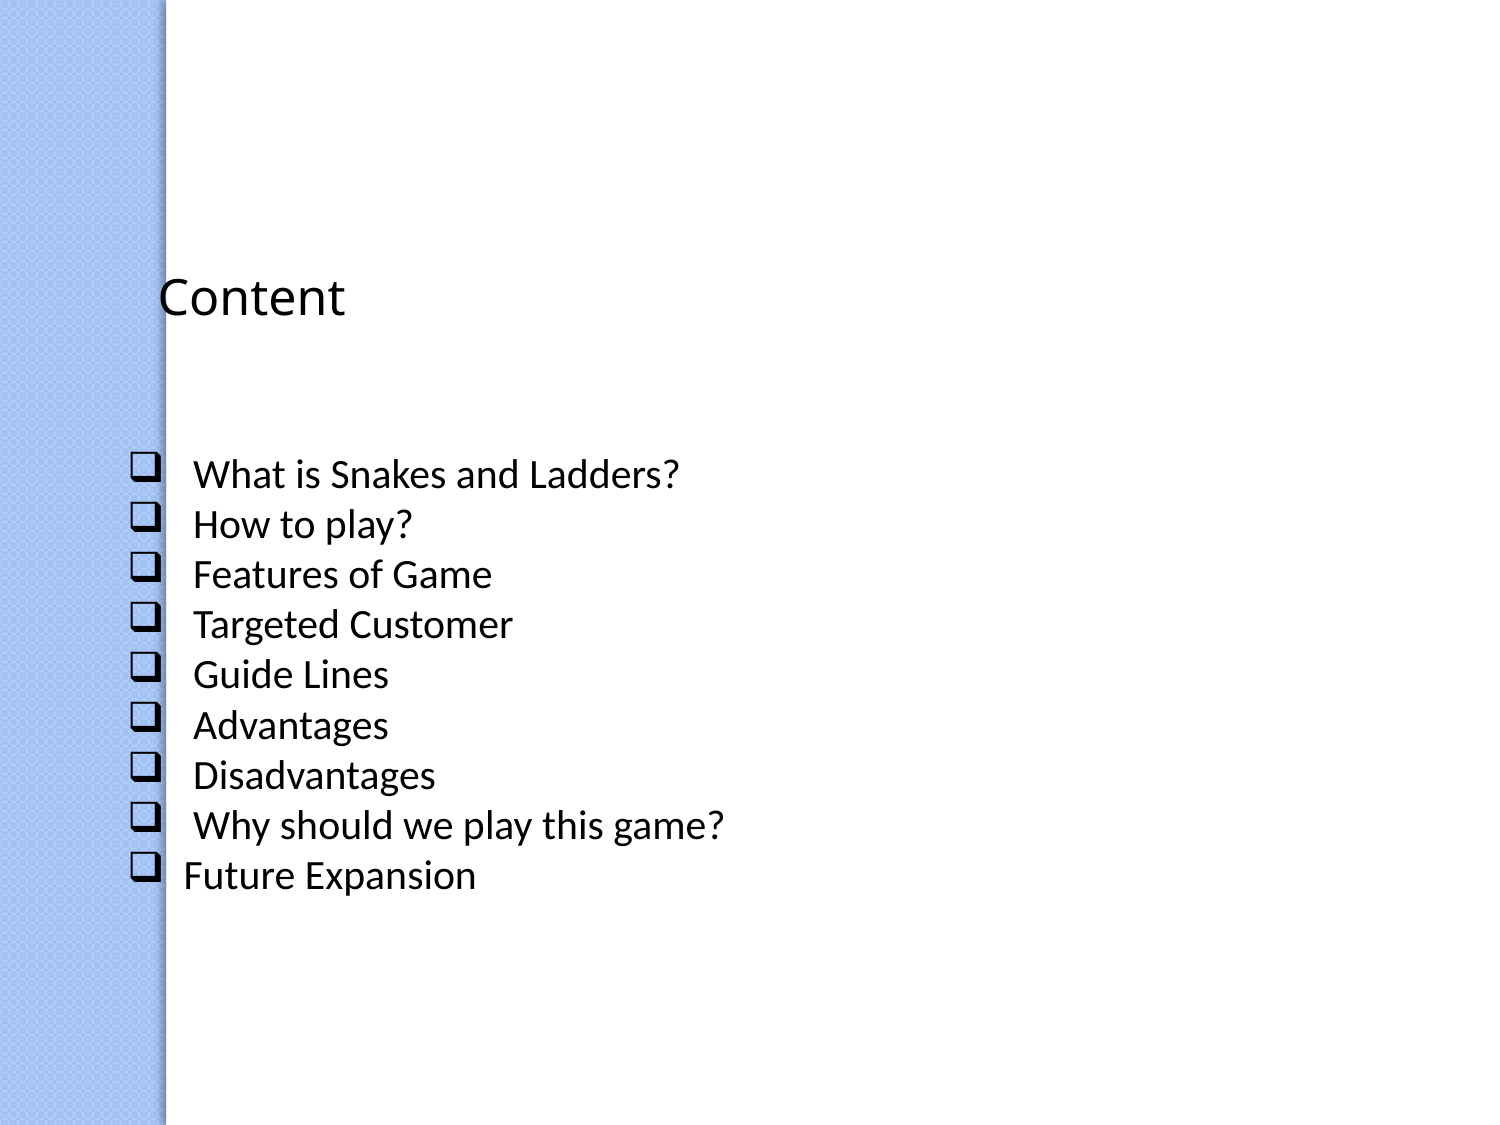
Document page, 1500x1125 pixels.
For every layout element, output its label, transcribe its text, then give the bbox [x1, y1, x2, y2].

text_box Content What is Snakes and Ladders? How to play? Features of Game Targeted Customer Guide Lines Advantages Disadvantages Why should we play this game? Future Expansion [112, 249, 913, 905]
